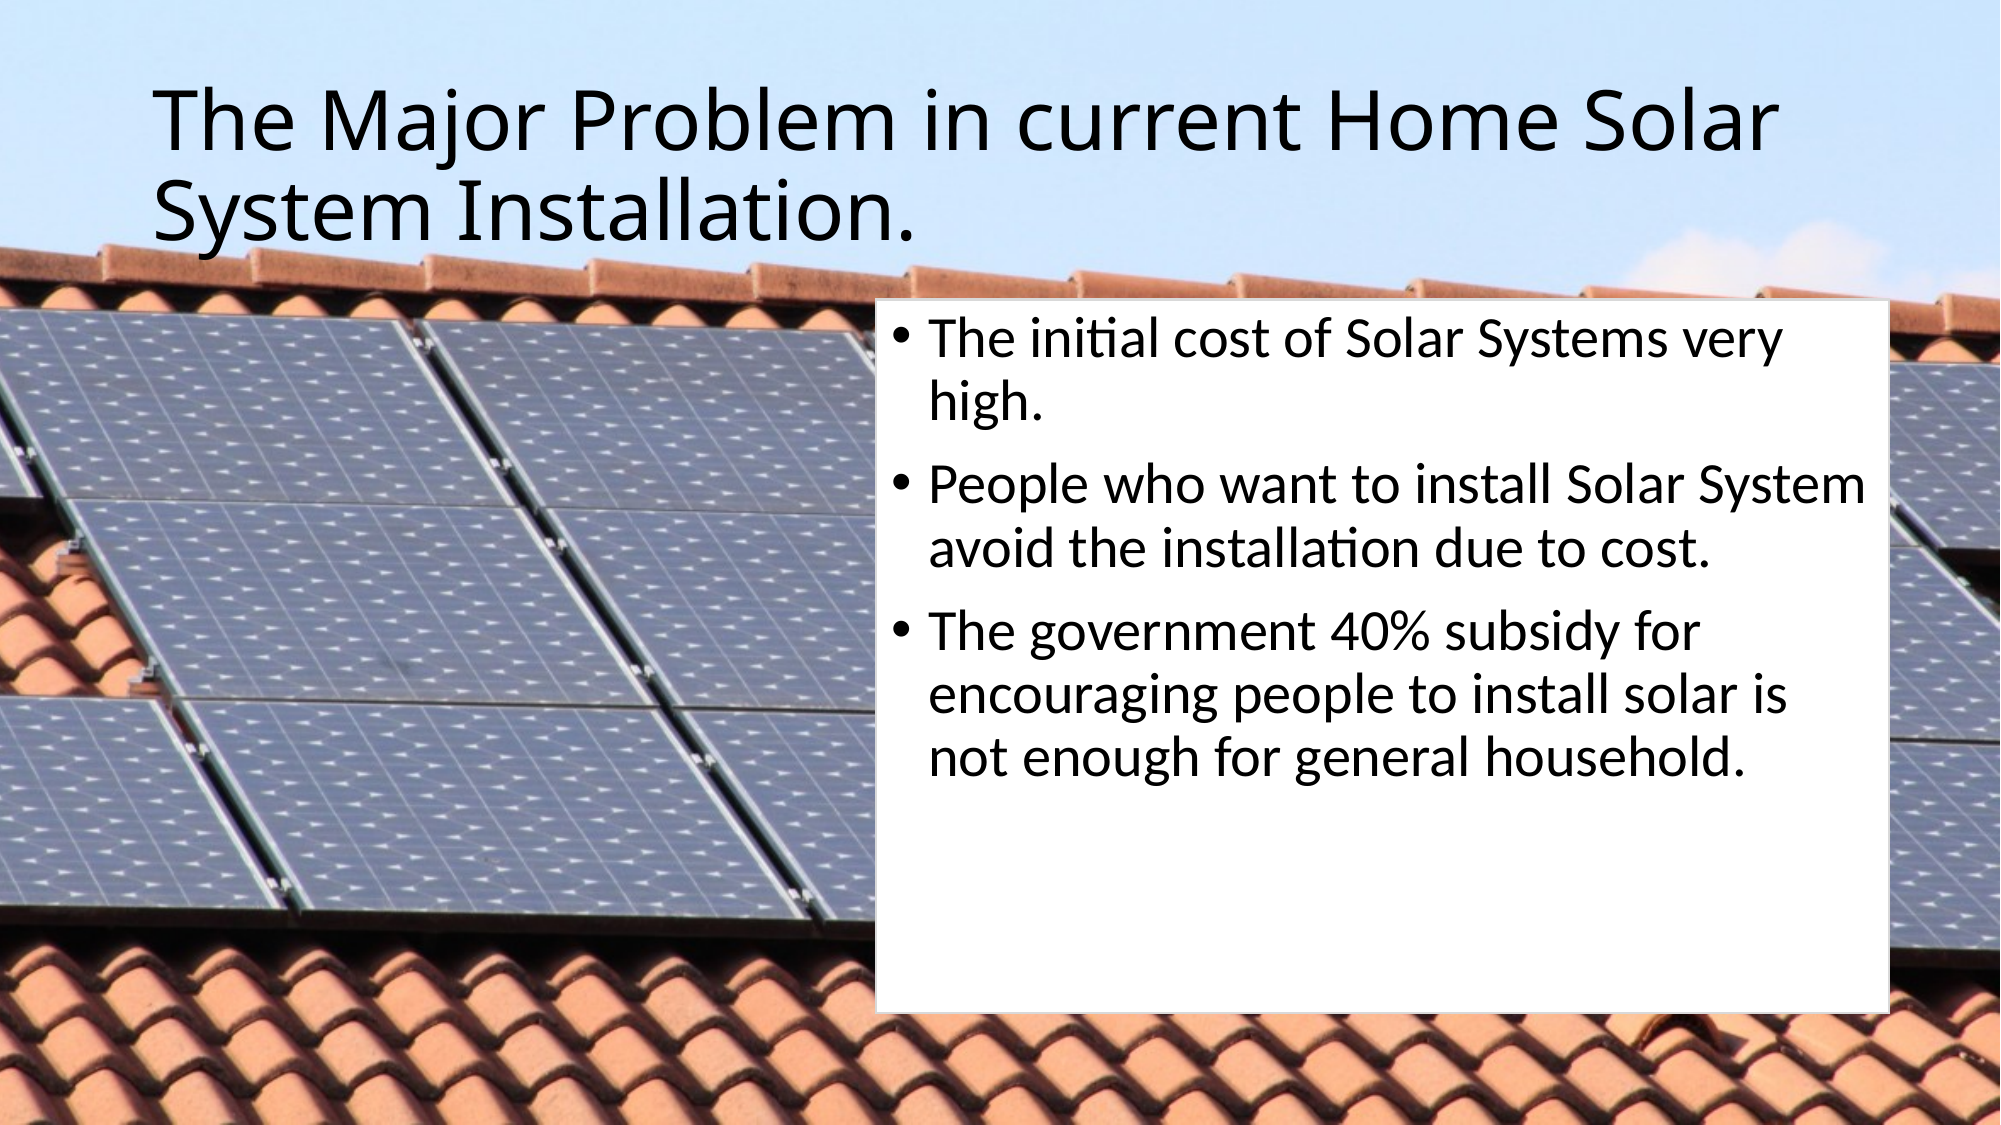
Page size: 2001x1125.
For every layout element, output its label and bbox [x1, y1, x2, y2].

list [0, 0, 2000, 1125]
